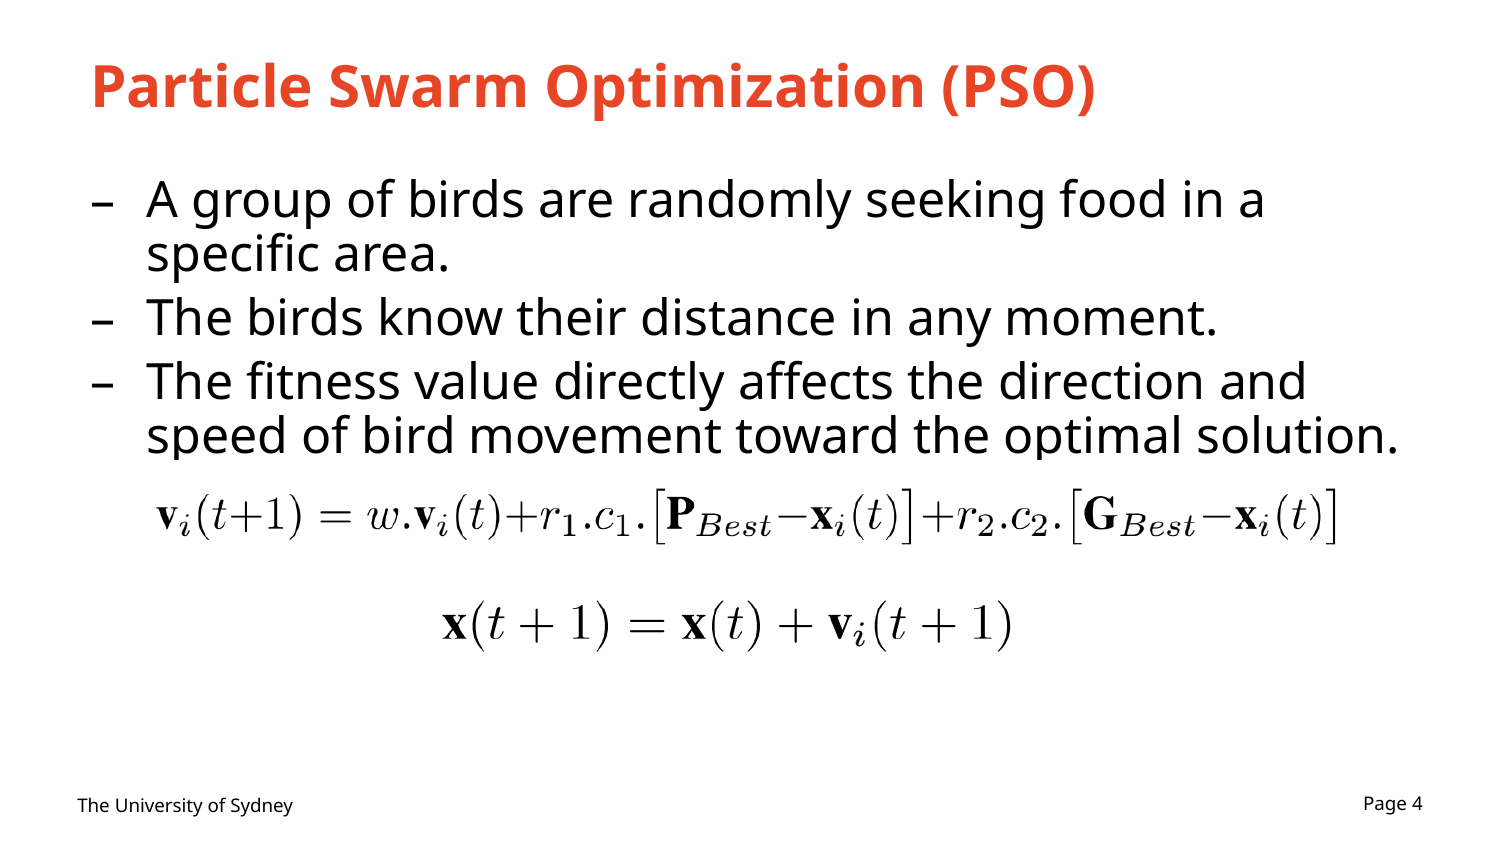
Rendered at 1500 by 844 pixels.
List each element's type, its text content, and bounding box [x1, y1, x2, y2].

picture [140, 460, 1346, 551]
picture [390, 578, 1110, 669]
title Particle Swarm Optimization (PSO) [75, 14, 1425, 155]
list A group of birds are randomly seeking food in a specific area. The birds know their distance in any moment. The fitness value directly affects the direction and speed of bird movement toward the optimal solution. [75, 167, 1425, 754]
